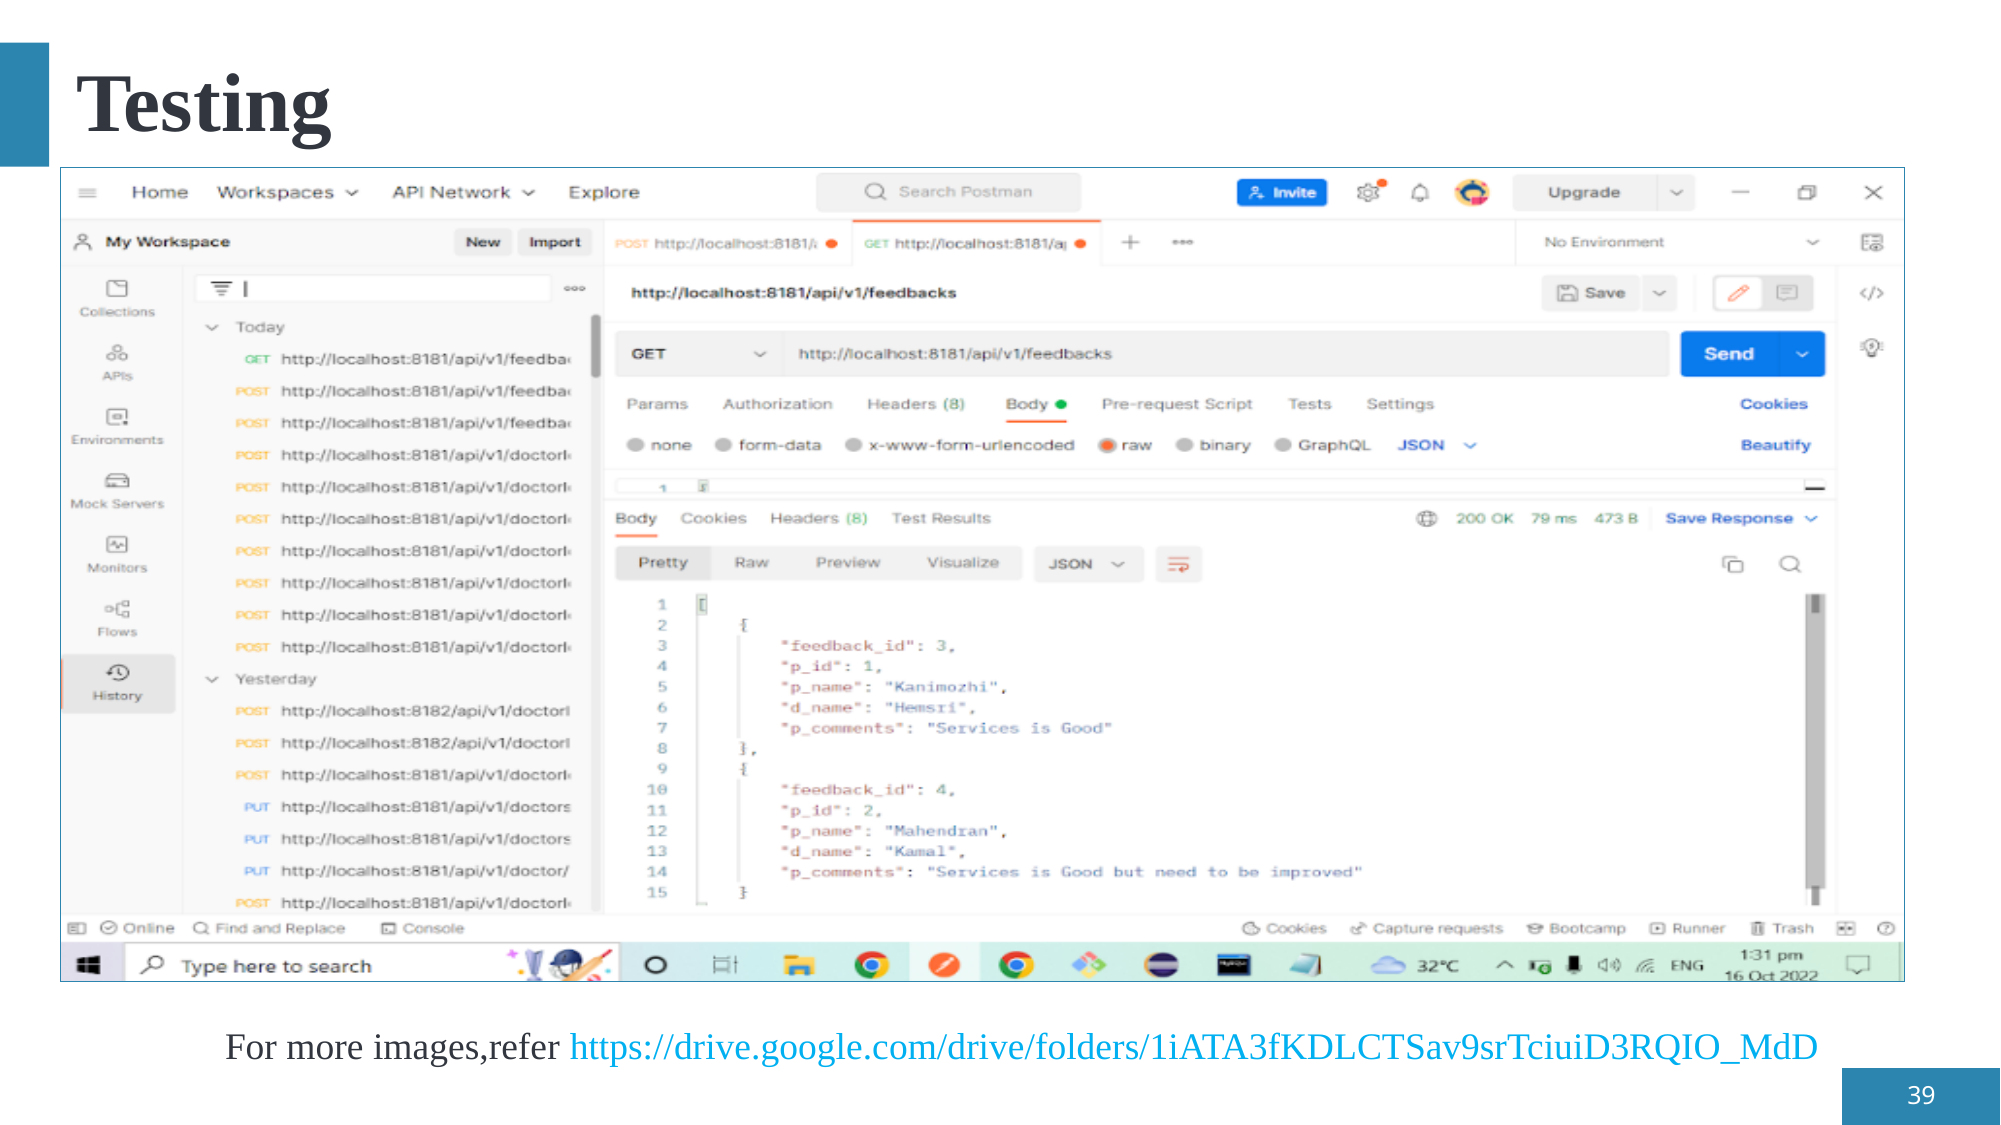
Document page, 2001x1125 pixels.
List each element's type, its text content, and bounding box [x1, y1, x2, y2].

slide_number 39 [1889, 1079, 1951, 1114]
text_box For more images,refer https://drive.google.com/drive/folders/1iATA3fKDLCTSav9srTciuiD3RQIO_MdD [210, 1014, 1853, 1075]
title Testing [60, 42, 1951, 168]
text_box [60, 167, 1905, 982]
